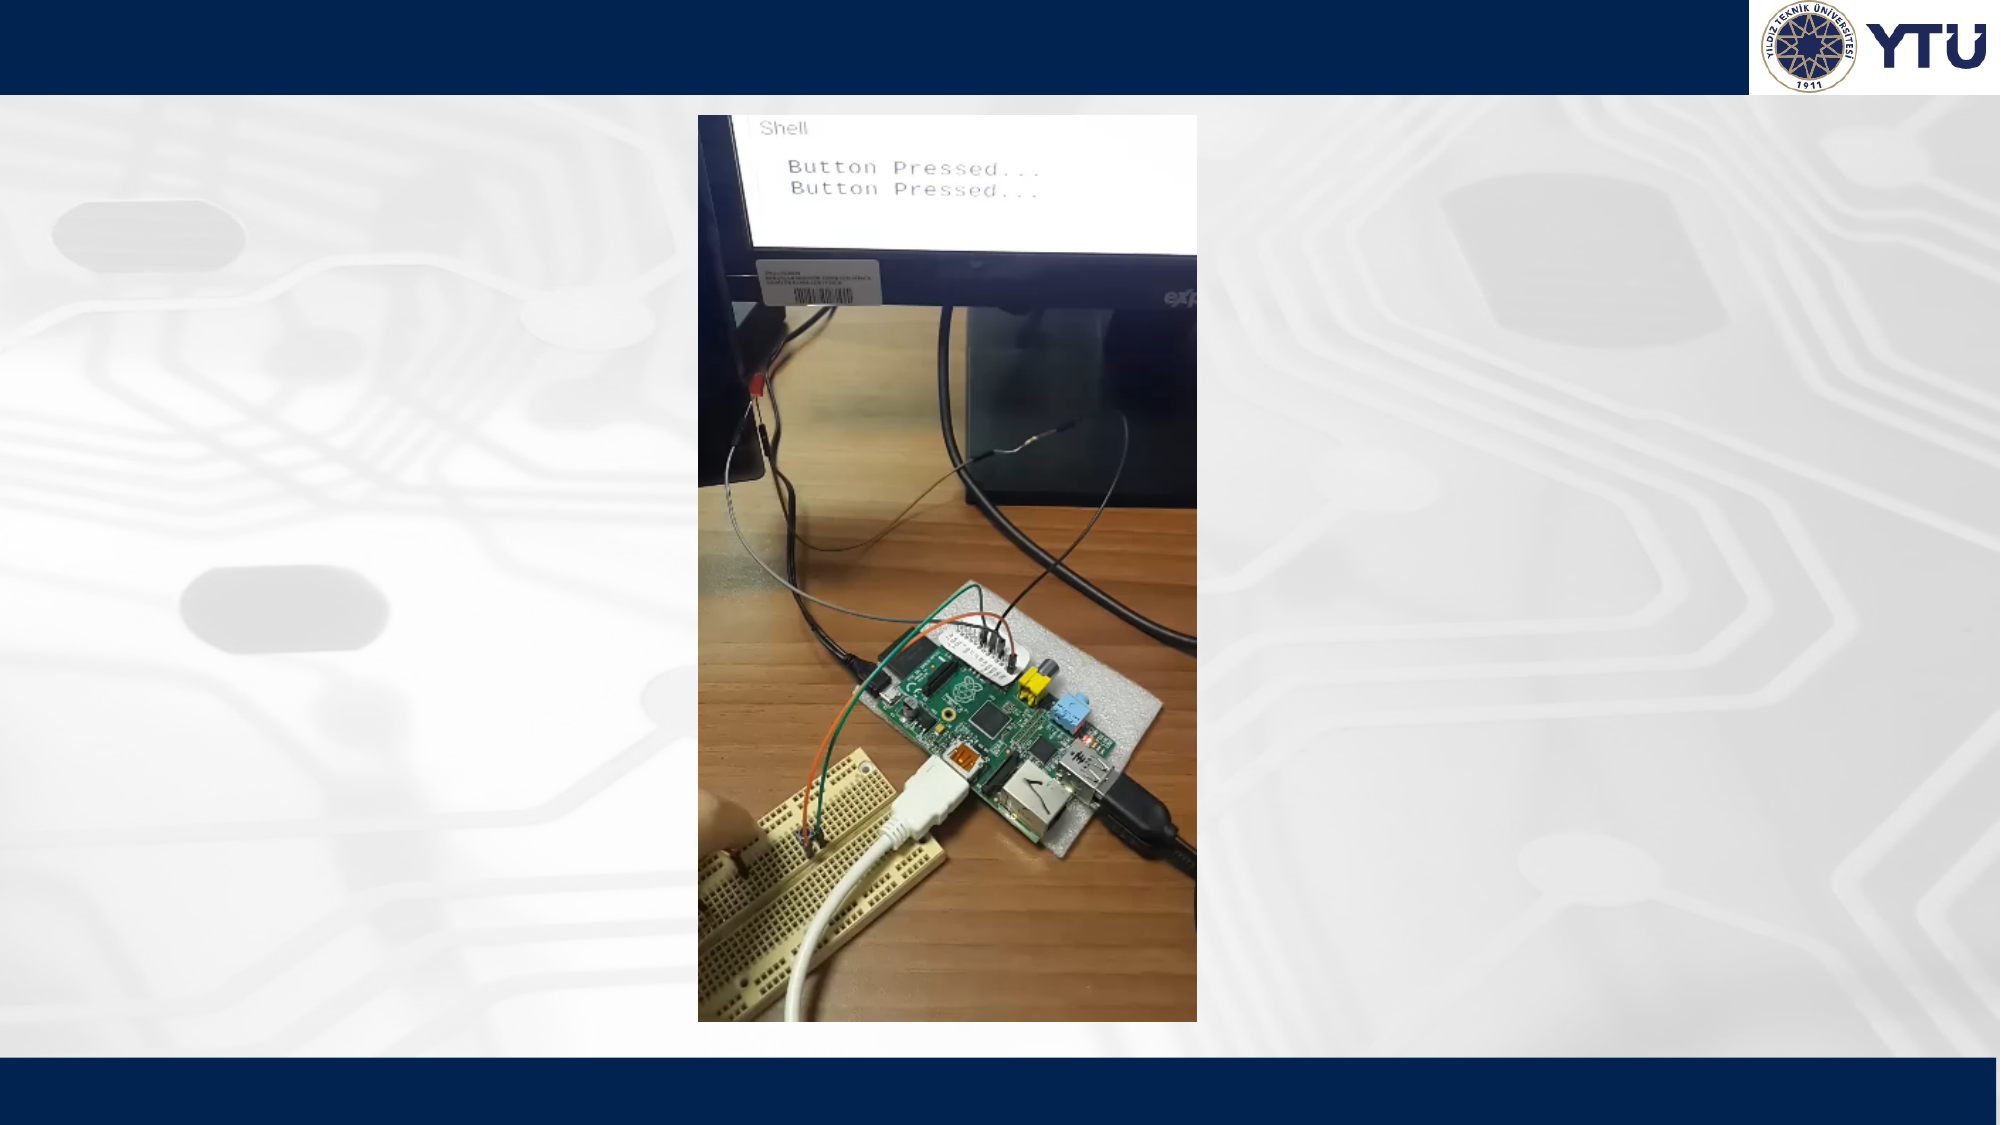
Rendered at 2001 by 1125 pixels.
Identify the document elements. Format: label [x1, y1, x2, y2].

text_box [697, 115, 1198, 1023]
picture [0, 0, 2000, 1125]
